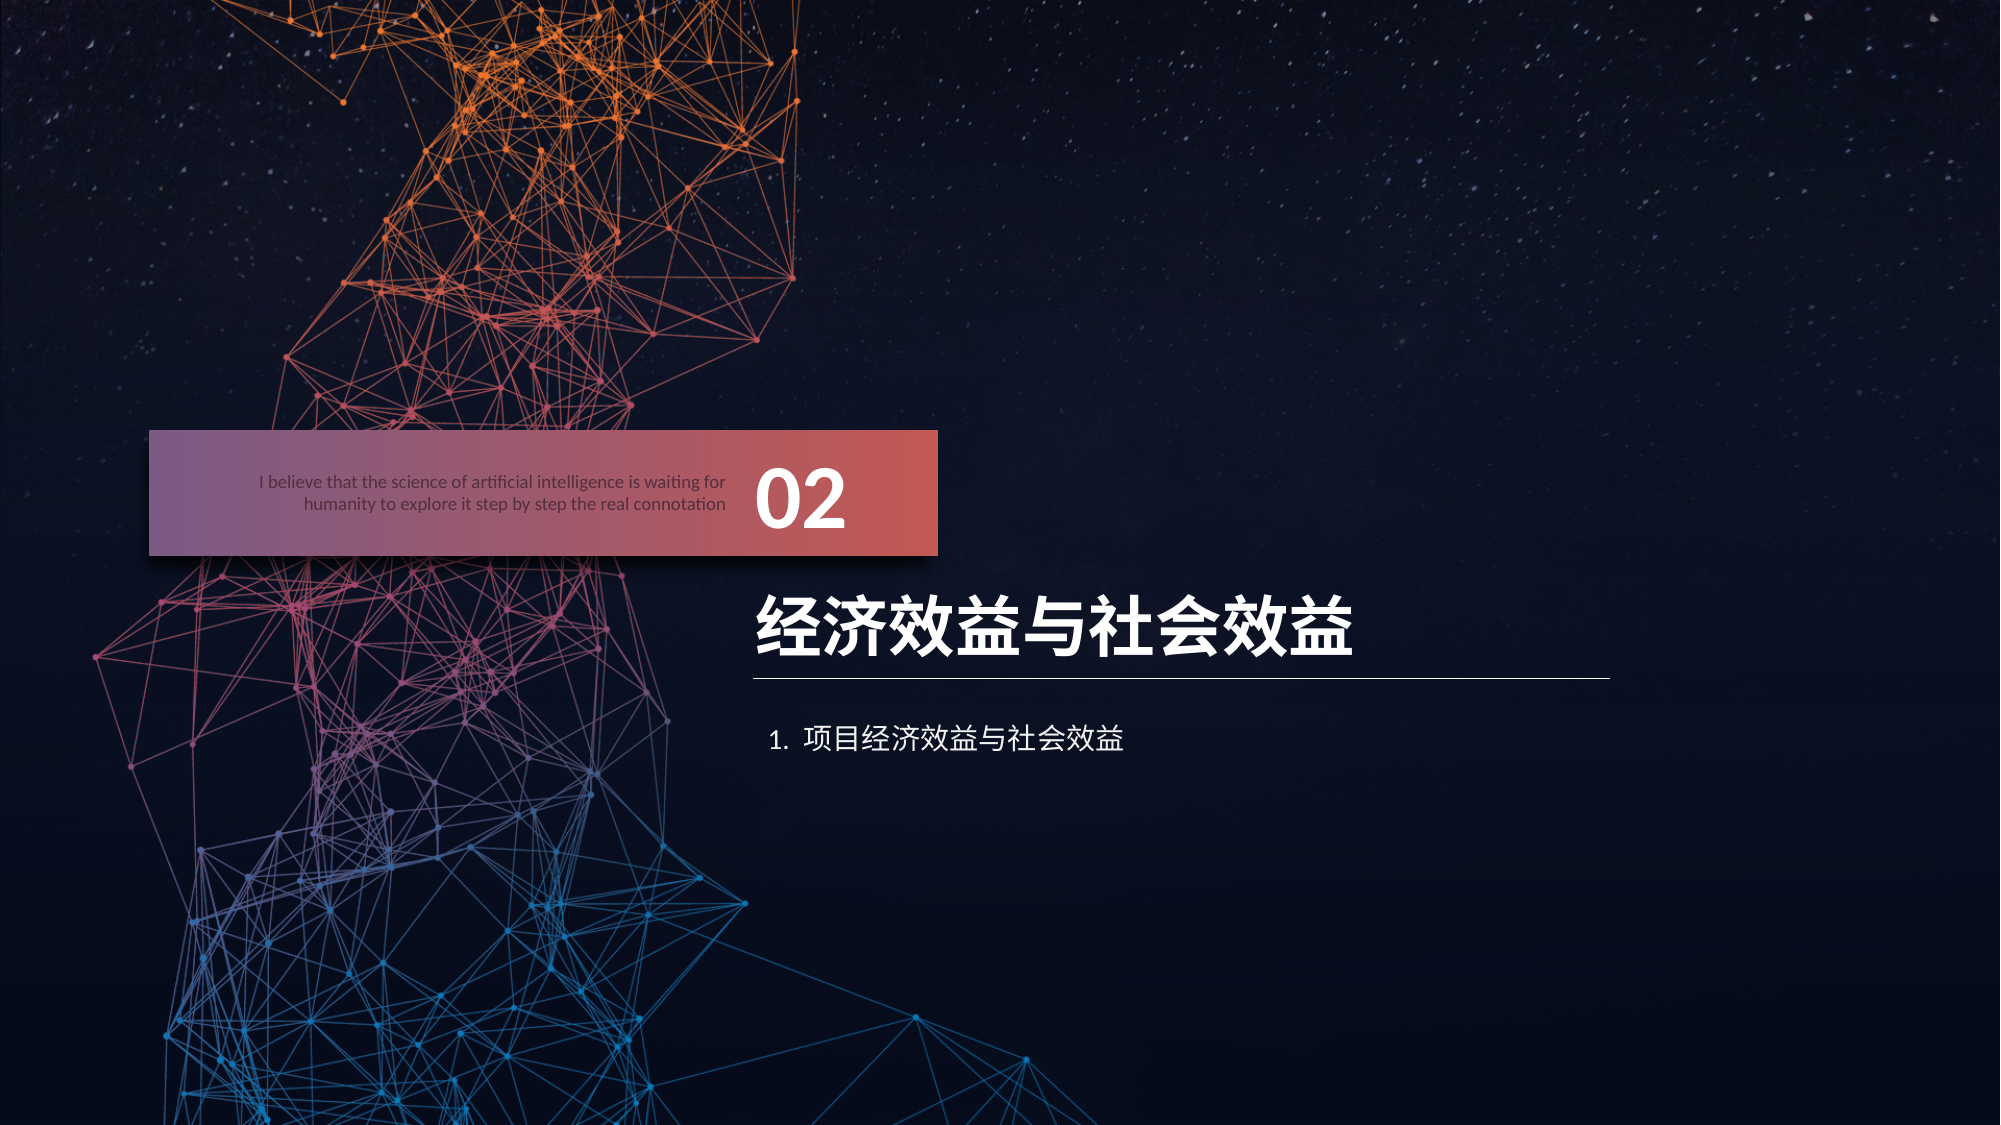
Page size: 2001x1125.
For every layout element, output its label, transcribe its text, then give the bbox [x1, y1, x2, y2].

text_box 经济效益与社会效益 [740, 576, 1623, 673]
picture [0, 0, 2000, 1125]
text_box 1. 项目经济效益与社会效益 [752, 713, 1398, 764]
text_box I believe that the science of artificial intelligence is waiting for humanity to explore it step by step the real connotation [216, 461, 741, 522]
text_box [148, 430, 939, 556]
text_box 02 [740, 429, 868, 555]
